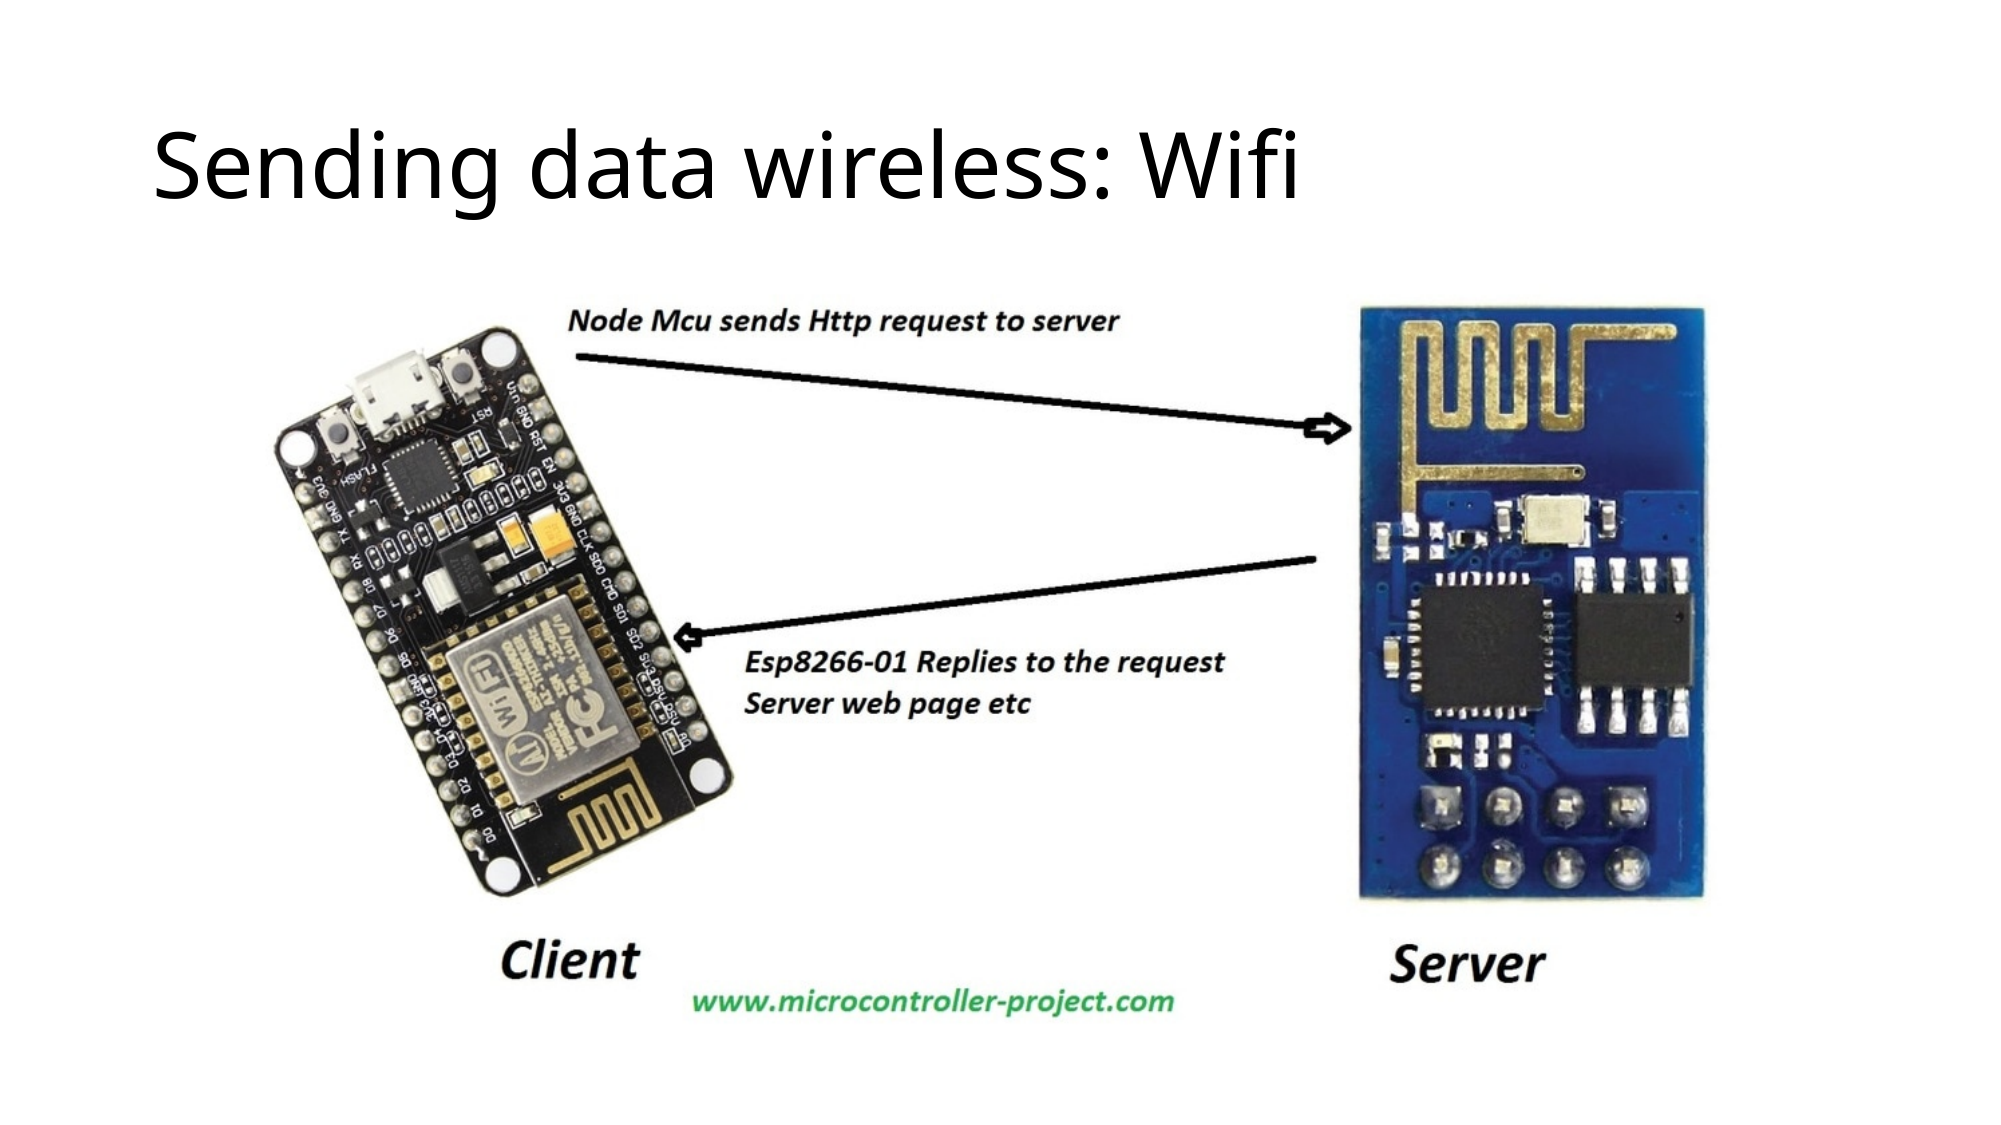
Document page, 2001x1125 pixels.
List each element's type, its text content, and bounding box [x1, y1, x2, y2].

text_box Sending data wireless: Wifi [137, 59, 1863, 277]
picture [255, 252, 1727, 1030]
